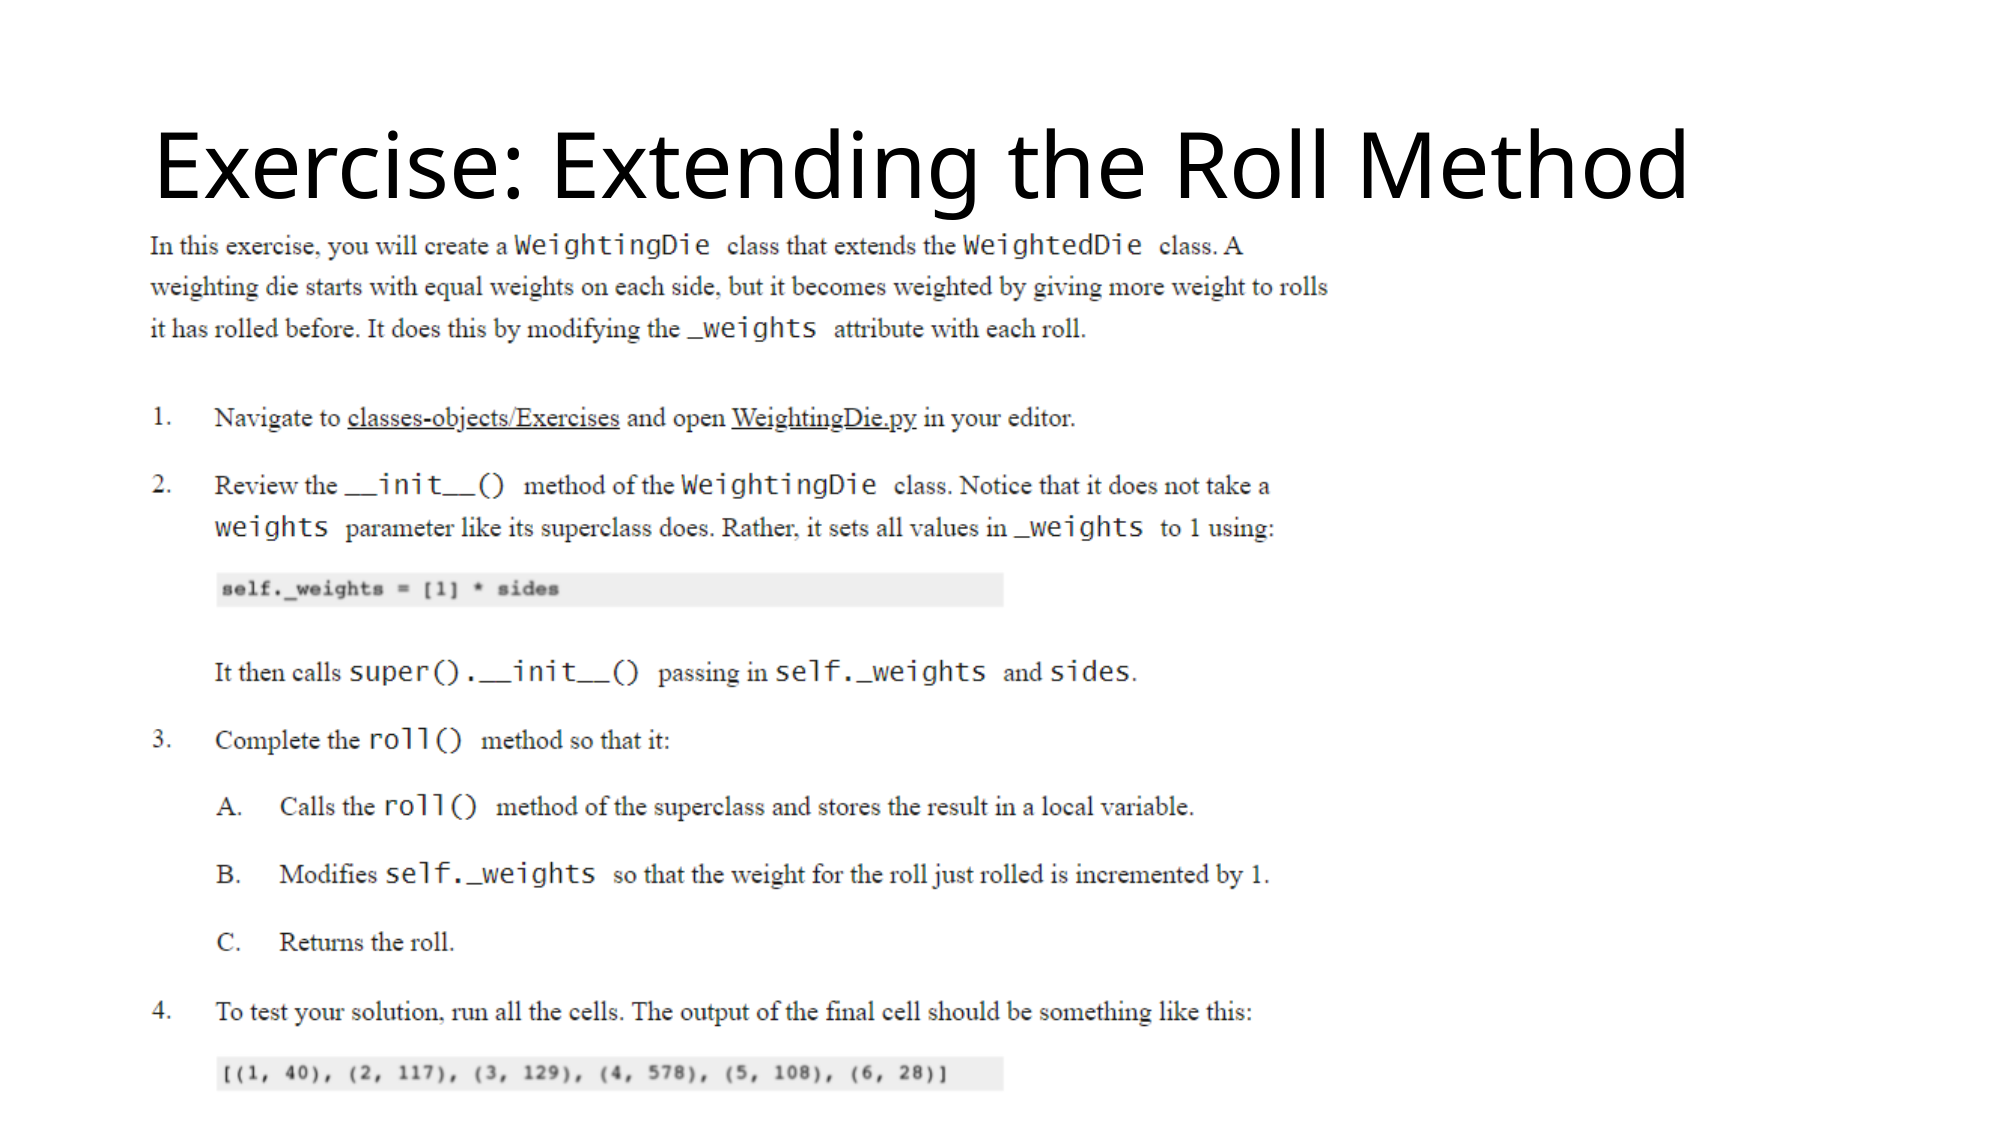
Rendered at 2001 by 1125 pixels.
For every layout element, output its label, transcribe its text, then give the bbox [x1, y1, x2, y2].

title Exercise: Extending the Roll Method [137, 59, 1863, 278]
picture [137, 229, 1377, 1125]
